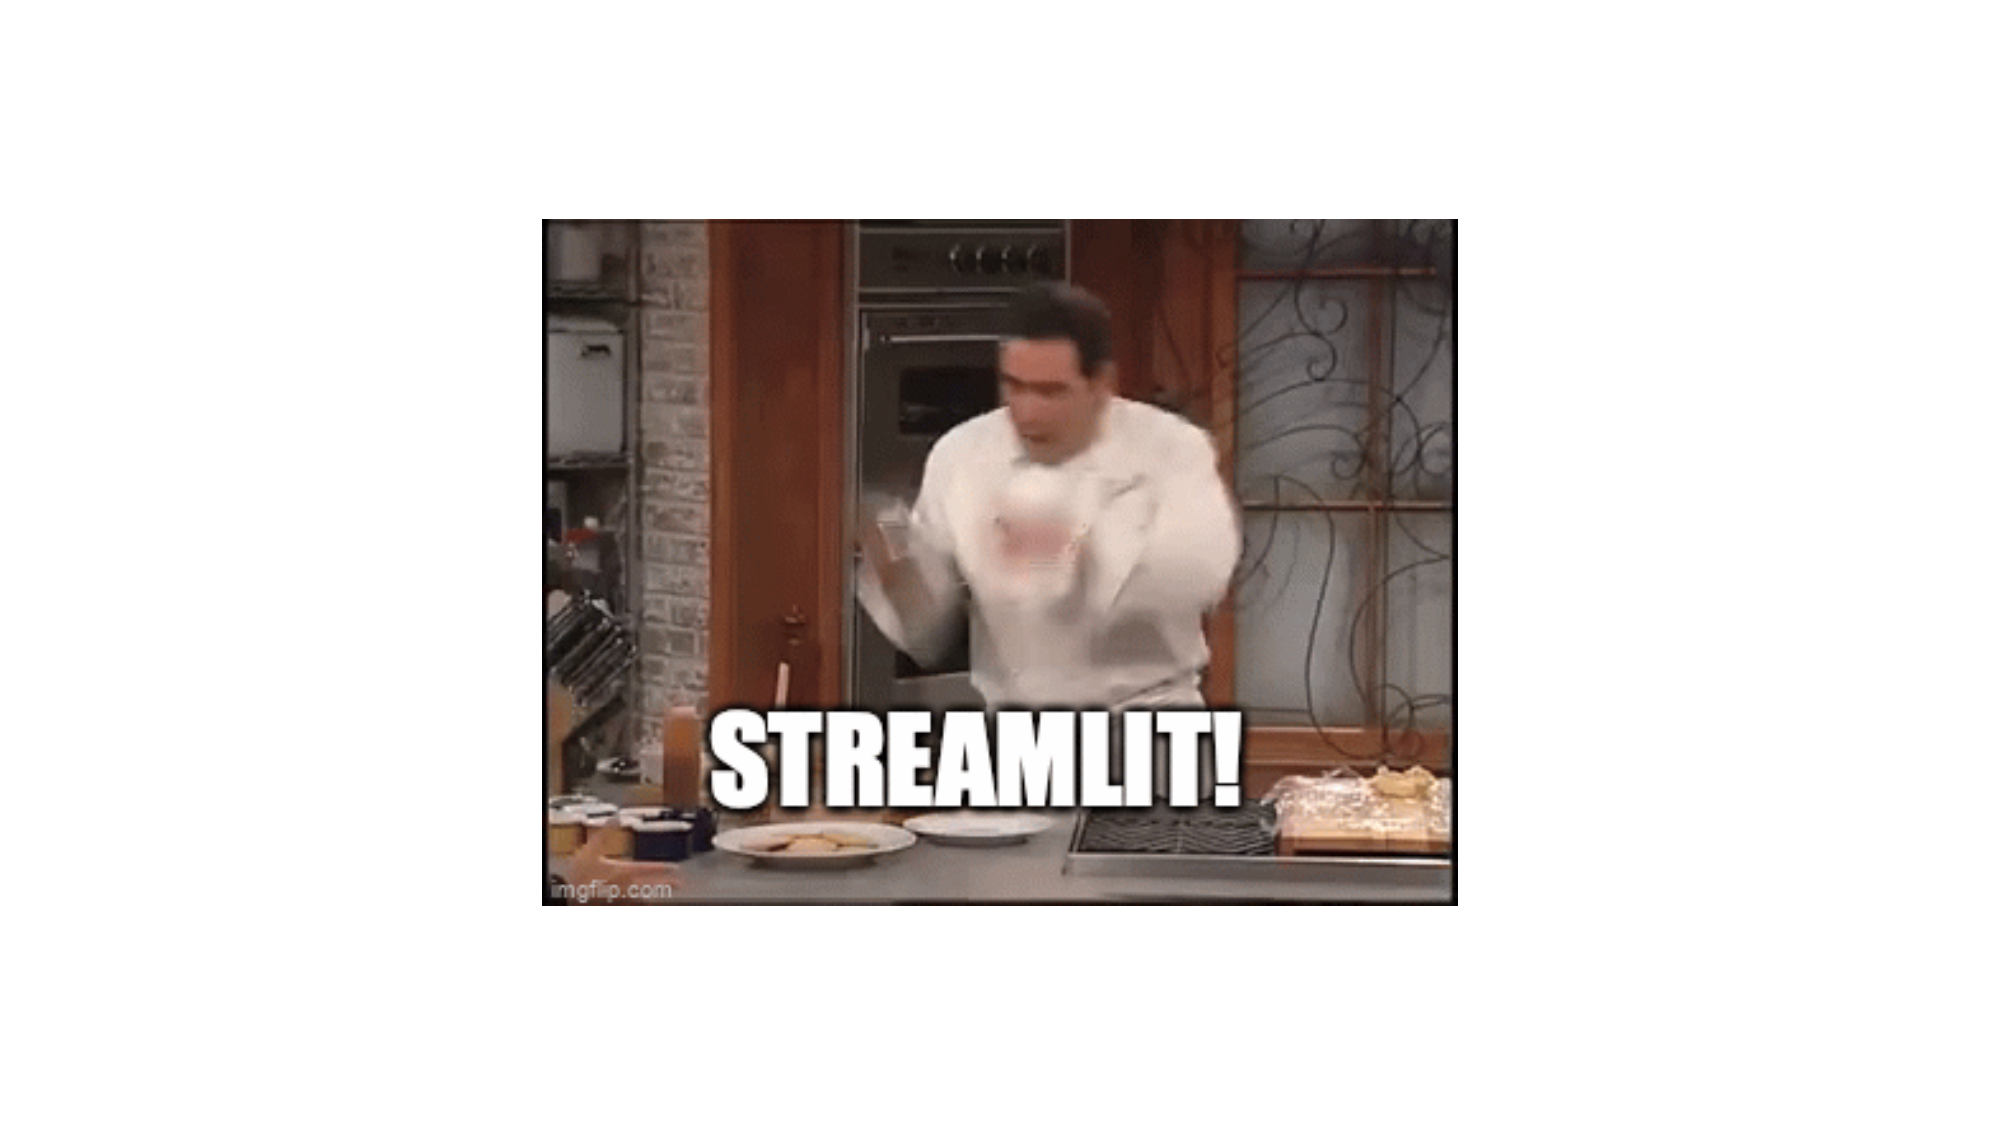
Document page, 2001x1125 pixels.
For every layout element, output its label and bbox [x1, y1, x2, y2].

picture [542, 219, 1458, 906]
